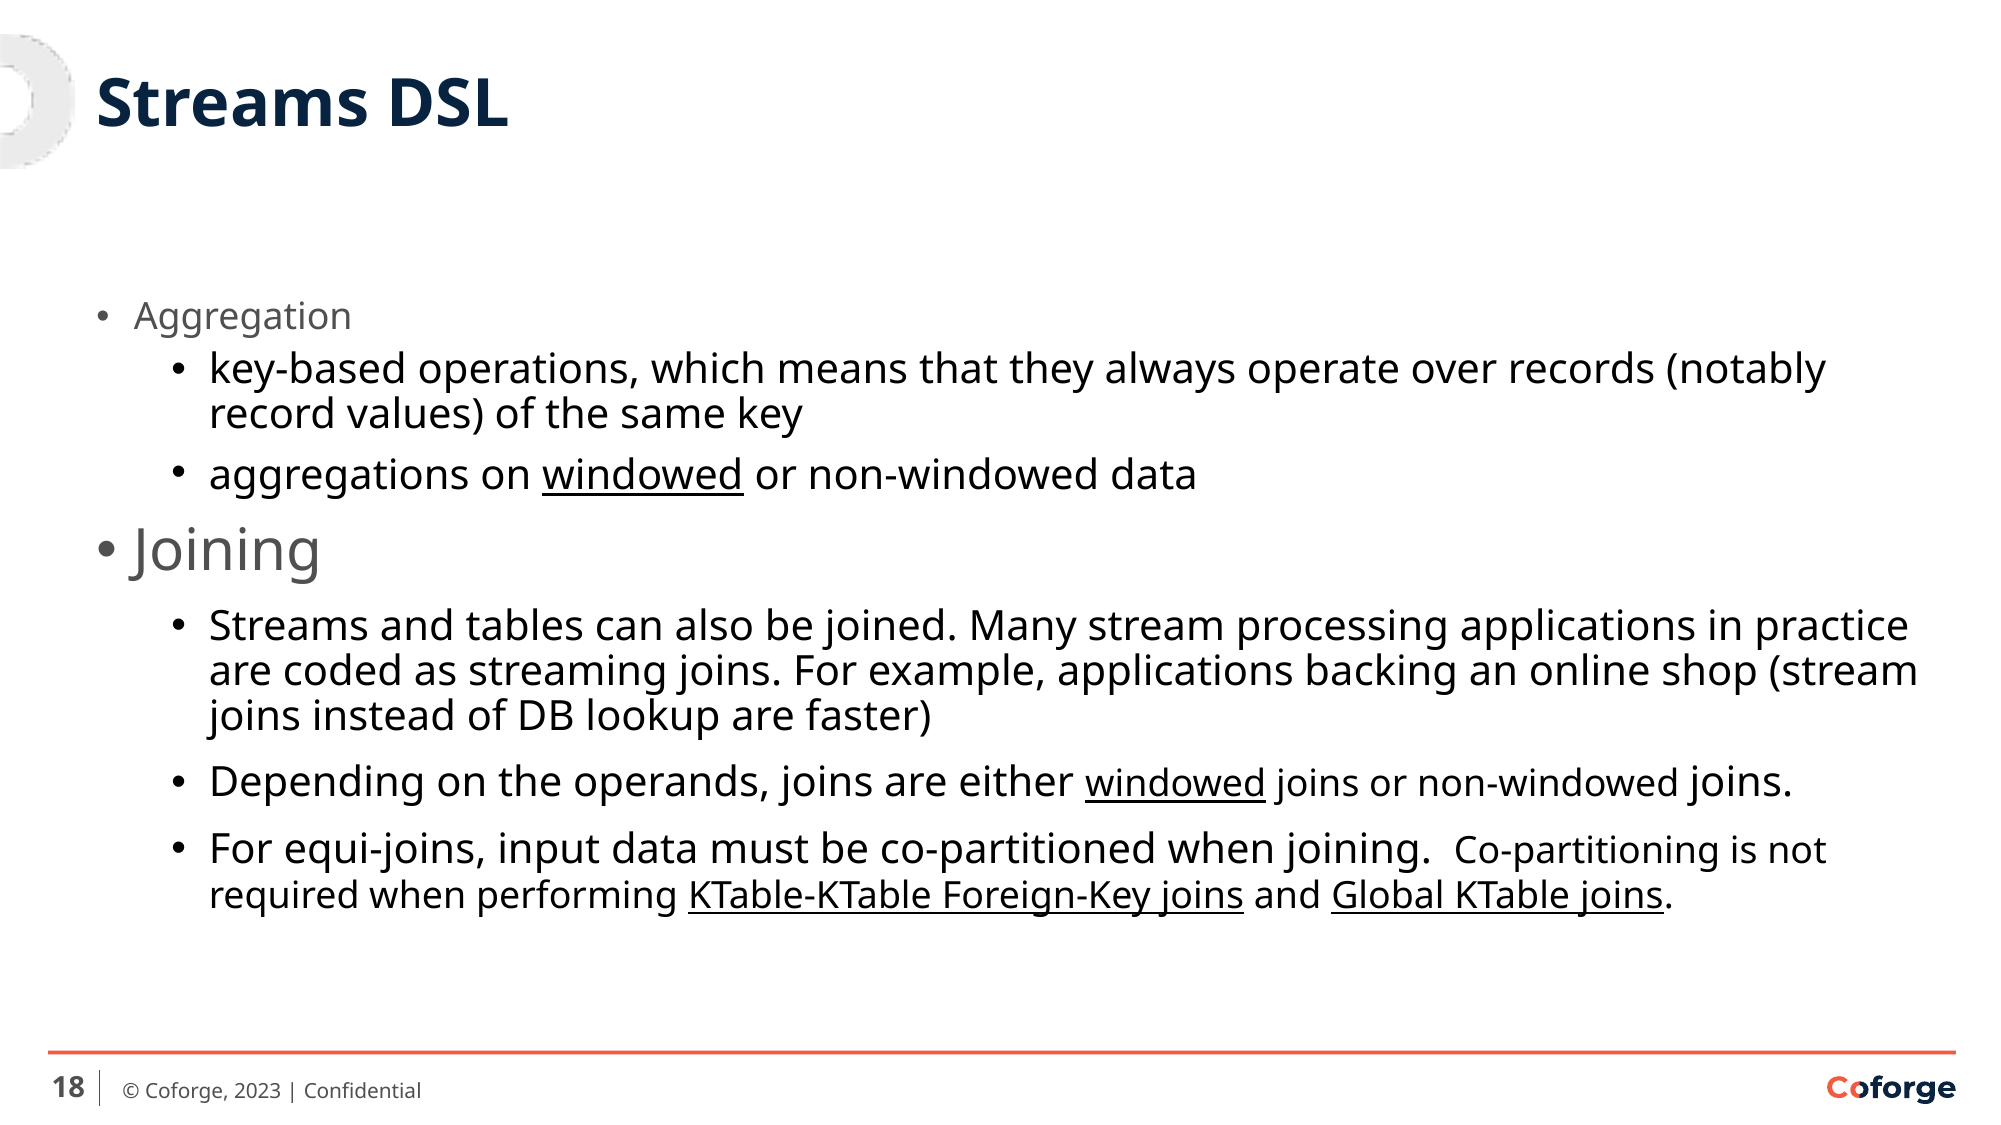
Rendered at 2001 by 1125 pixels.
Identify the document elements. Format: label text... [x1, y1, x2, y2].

list Aggregation key-based operations, which means that they always operate over records (notably record values) of the same key aggregations on windowed or non-windowed data Joining Streams and tables can also be joined. Many stream processing applications in practice are coded as streaming joins. For example, applications backing an online shop (stream joins instead of DB lookup are faster) Depending on the operands, joins are either windowed joins or non-windowed joins. For equi-joins, input data must be co-partitioned when joining. Co-partitioning is not required when performing KTable-KTable Foreign-Key joins and Global KTable joins. [96, 223, 1956, 1024]
picture [0, 34, 75, 169]
picture [48, 1050, 1956, 1055]
title Streams DSL [96, 26, 1956, 182]
